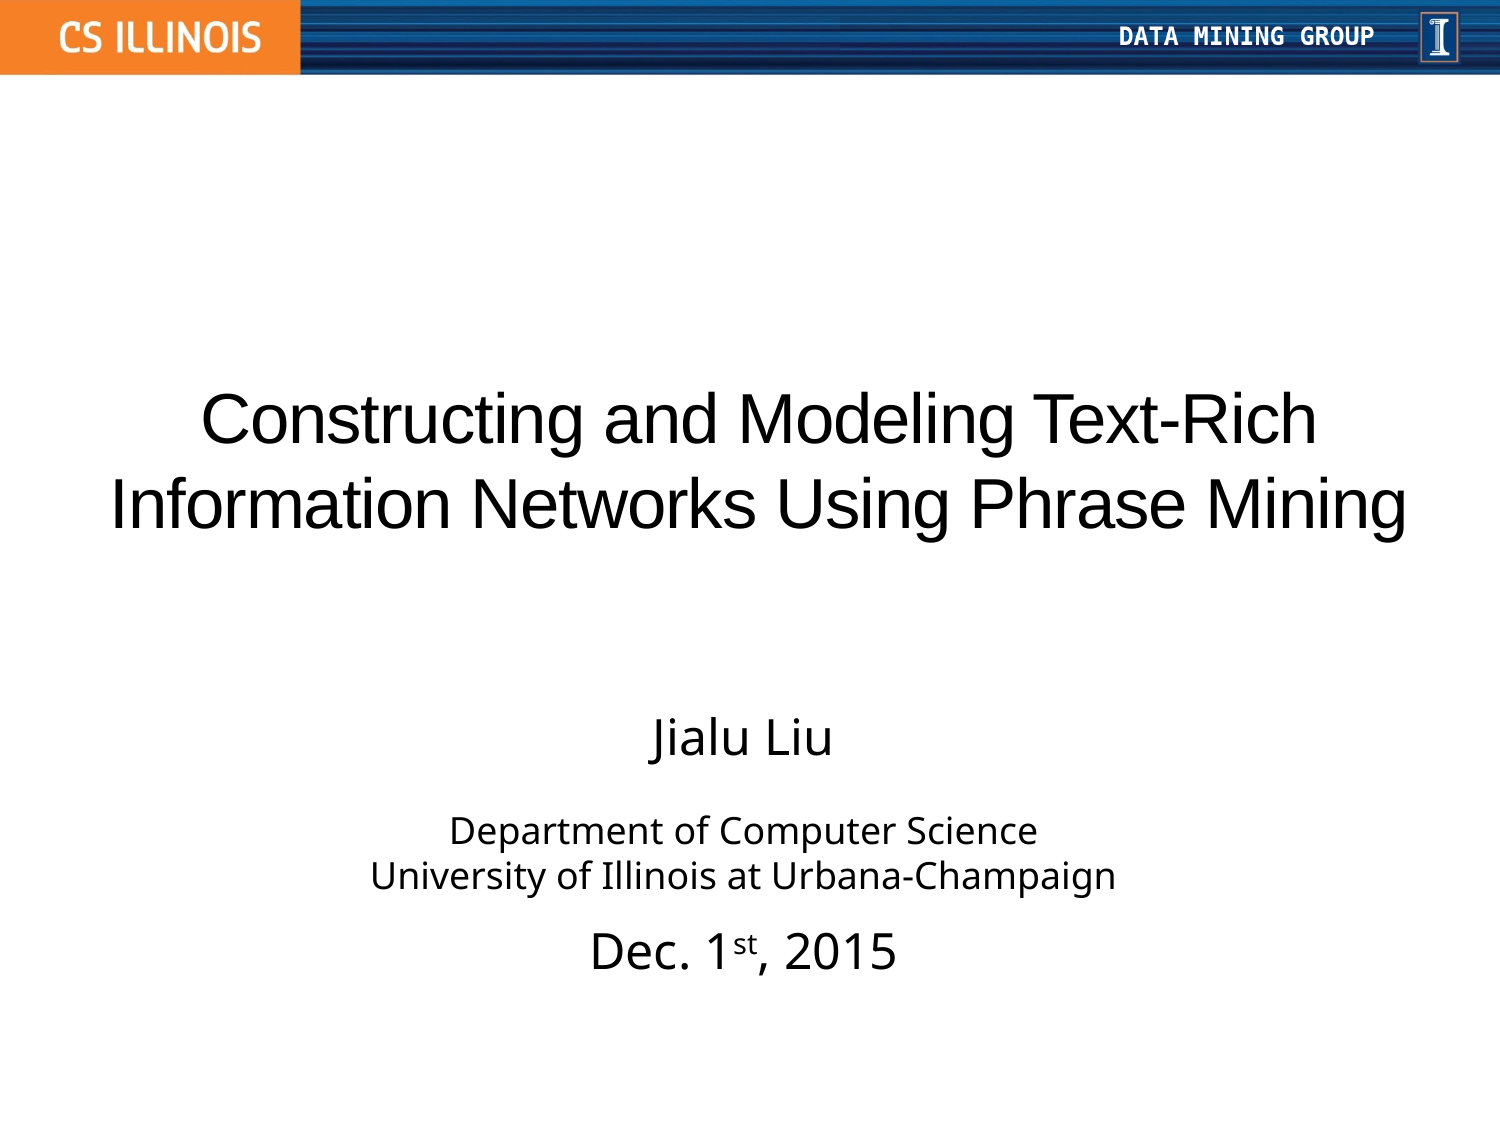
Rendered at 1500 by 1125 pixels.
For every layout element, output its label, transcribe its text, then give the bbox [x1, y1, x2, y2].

title Constructing and Modeling Text-Rich Information Networks Using Phrase Mining [62, 249, 1457, 550]
picture [0, 0, 1500, 1125]
list Jialu Liu Dec. 1st, 2015 [12, 624, 1475, 1075]
text_box Department of Computer Science University of Illinois at Urbana-Champaign [168, 799, 1319, 950]
